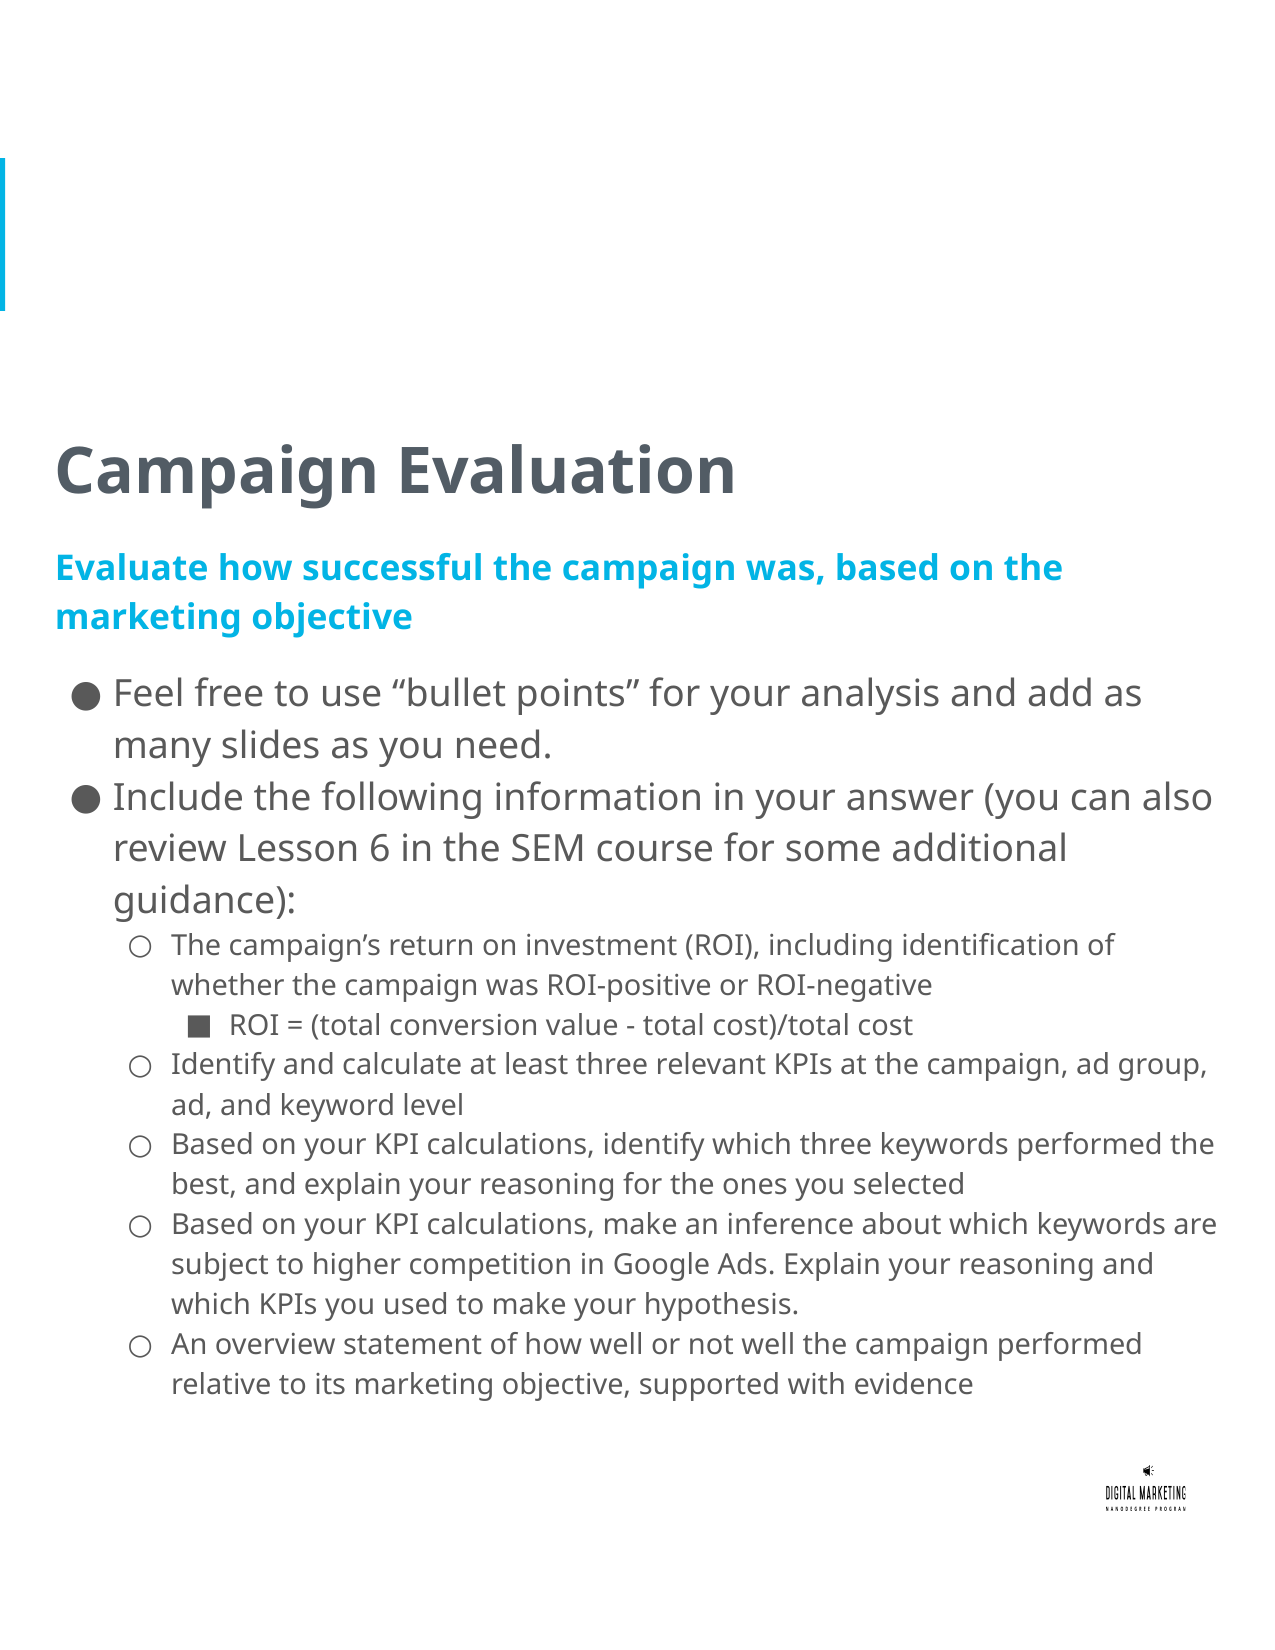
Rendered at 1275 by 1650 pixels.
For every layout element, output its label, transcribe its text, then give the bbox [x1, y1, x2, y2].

title Campaign Evaluation [43, 417, 1232, 527]
picture [1106, 1465, 1186, 1511]
list Evaluate how successful the campaign was, based on the marketing objective Feel free to use “bullet points” for your analysis and add as many slides as you need. Include the following information in your answer (you can also review Lesson 6 in the SEM course for some additional guidance): The campaign’s return on investment (ROI), including identification of whether the campaign was ROI-positive or ROI-negative ROI = (total conversion value - total cost)/total cost Identify and calculate at least three relevant KPIs at the campaign, ad group, ad, and keyword level Based on your KPI calculations, identify which three keywords performed the best, and explain your reasoning for the ones you selected Based on your KPI calculations, make an inference about which keywords are subject to higher competition in Google Ads. Explain your reasoning and which KPIs you used to make your hypothesis. An overview statement of how well or not well the campaign performed relative to its marketing objective, supported with evidence [43, 527, 1240, 1208]
